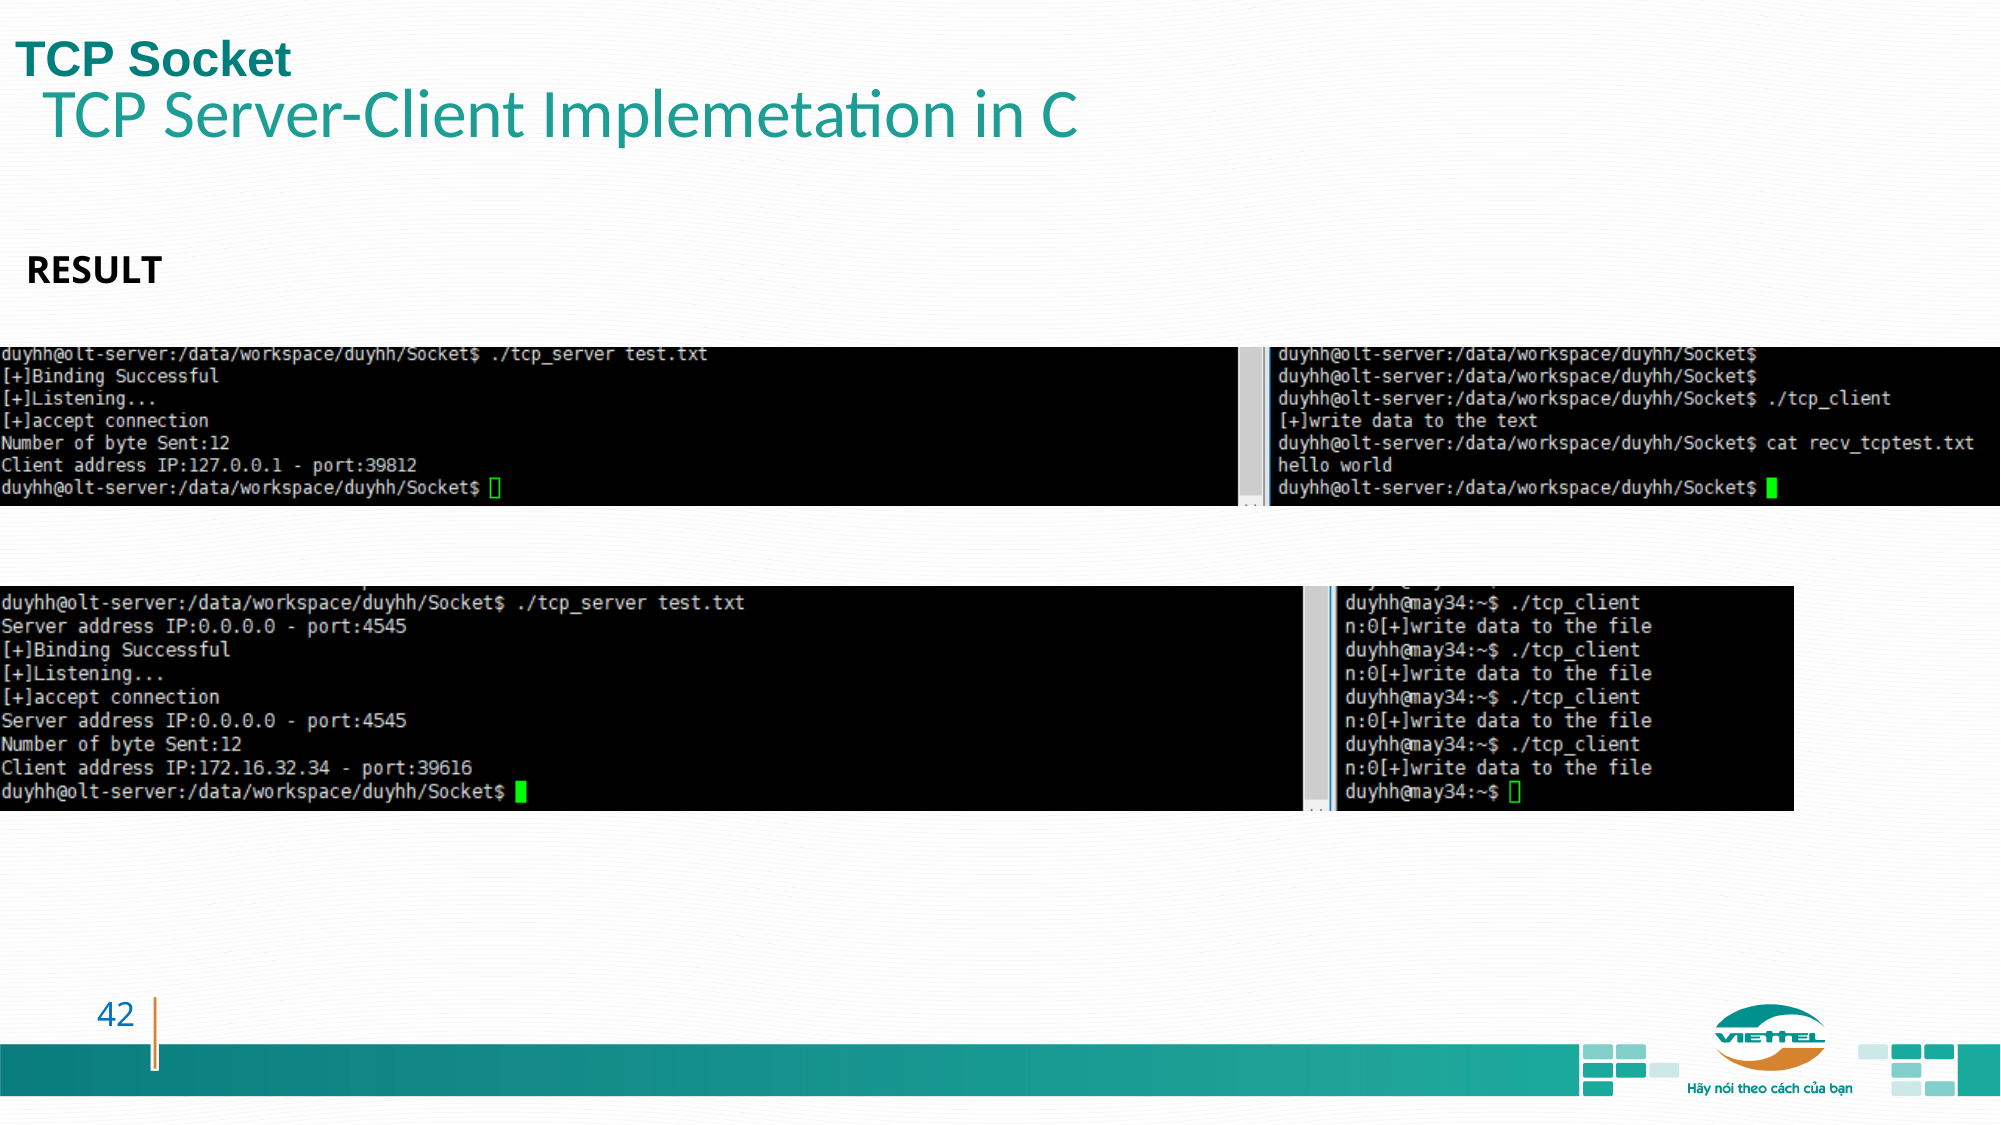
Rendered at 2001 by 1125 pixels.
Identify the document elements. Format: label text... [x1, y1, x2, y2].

slide_number 42 [50, 985, 150, 1046]
subtitle TCP Server-Client Implemetation in C [27, 60, 1928, 346]
picture [0, 0, 2001, 1125]
title TCP Socket [0, 0, 352, 112]
text_box RESULT [11, 239, 419, 299]
subtitle TCP Server-Client Implemetation in C [27, 517, 1928, 952]
